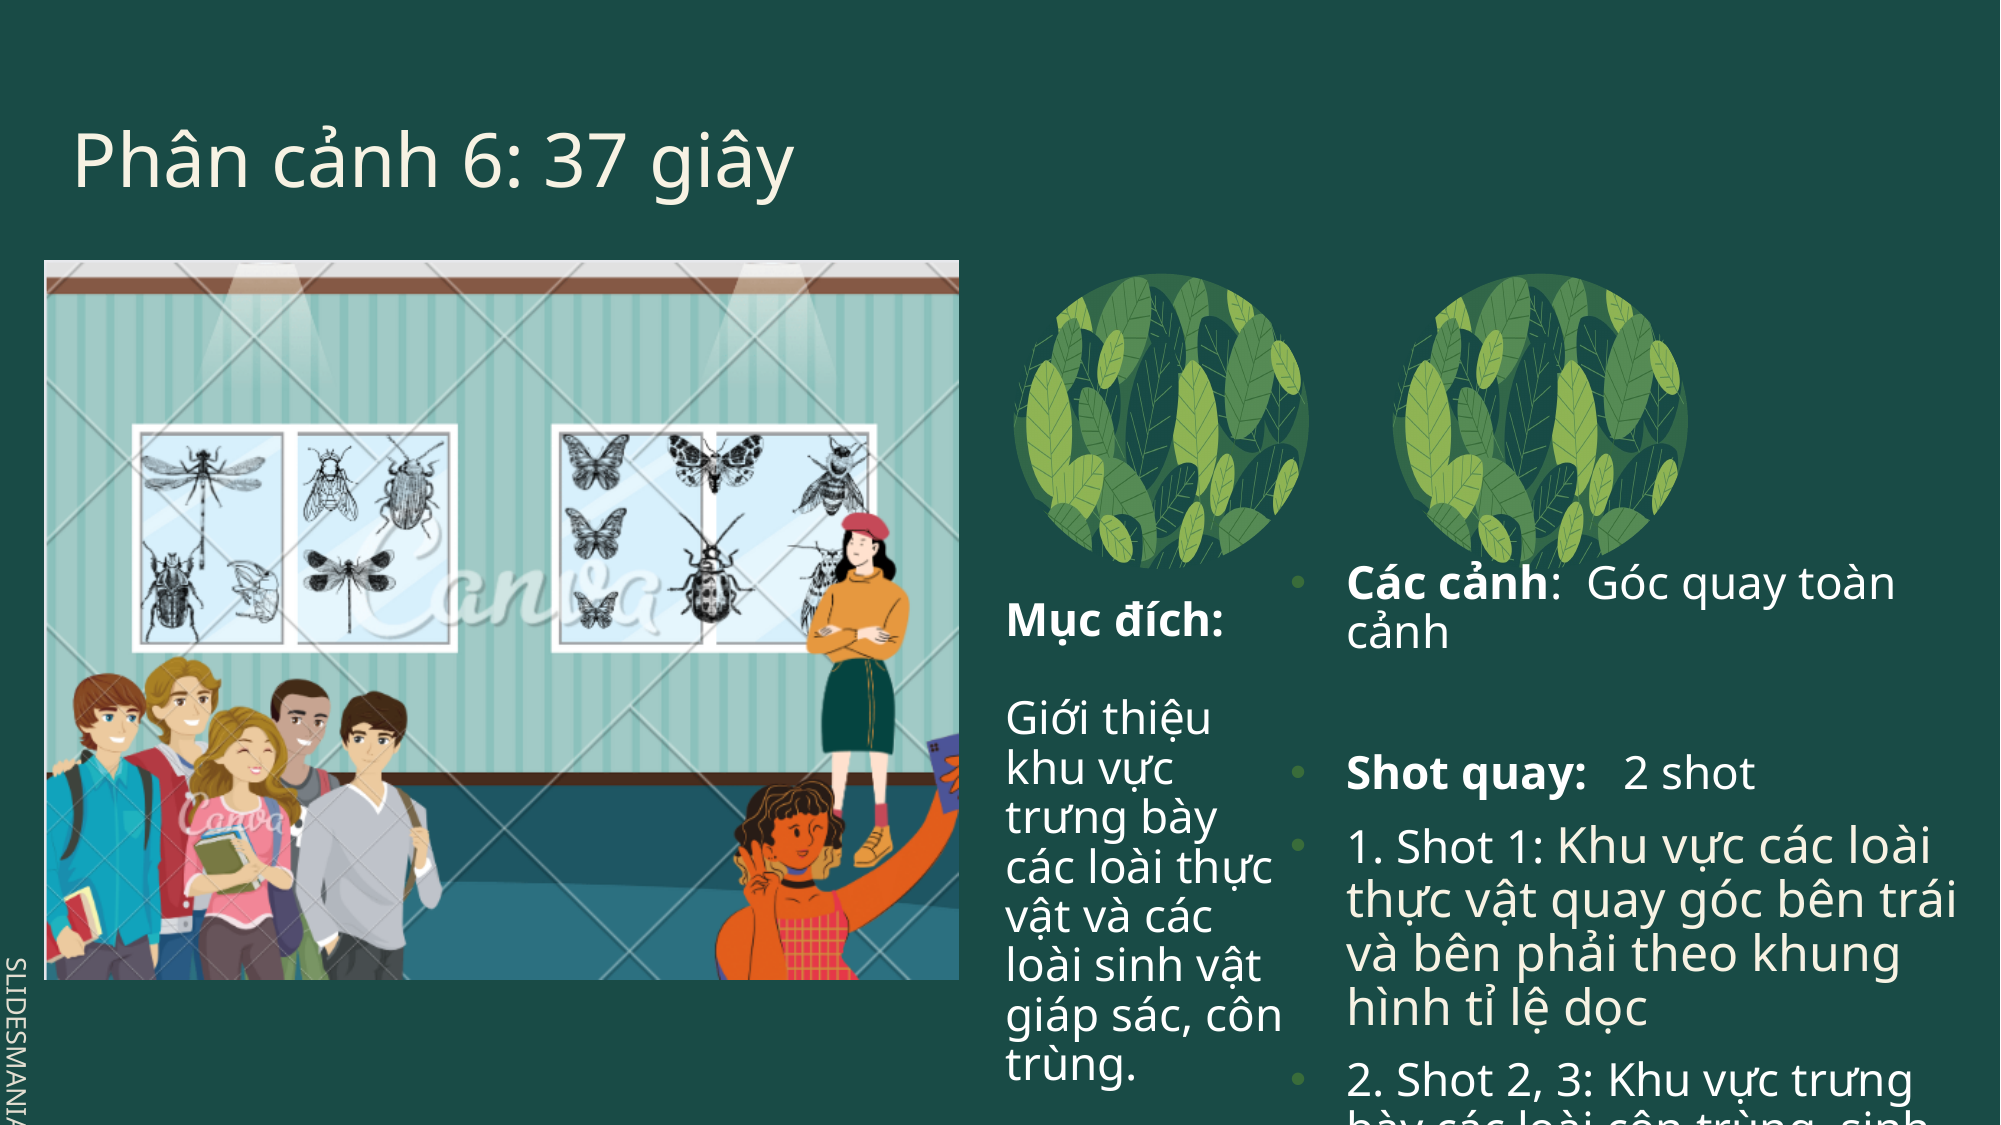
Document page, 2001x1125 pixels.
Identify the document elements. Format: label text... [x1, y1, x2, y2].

list Các cảnh: Góc quay toàn cảnh Shot quay: 2 shot 1. Shot 1: Khu vực các loài thực vật quay góc bên trái và bên phải theo khung hình tỉ lệ dọc 2. Shot 2, 3: Khu vực trưng bày các loài côn trùng, sinh vật giáp xác [1275, 552, 1975, 1073]
list Phân cảnh 6: 37 giây [0, 101, 1039, 226]
picture [1013, 273, 1309, 569]
picture [44, 260, 959, 980]
picture [1392, 273, 1688, 552]
list Mục đích: Giới thiệu khu vực trưng bày các loài thực vật và các loài sinh vật giáp sác, côn trùng. [990, 588, 1295, 1085]
